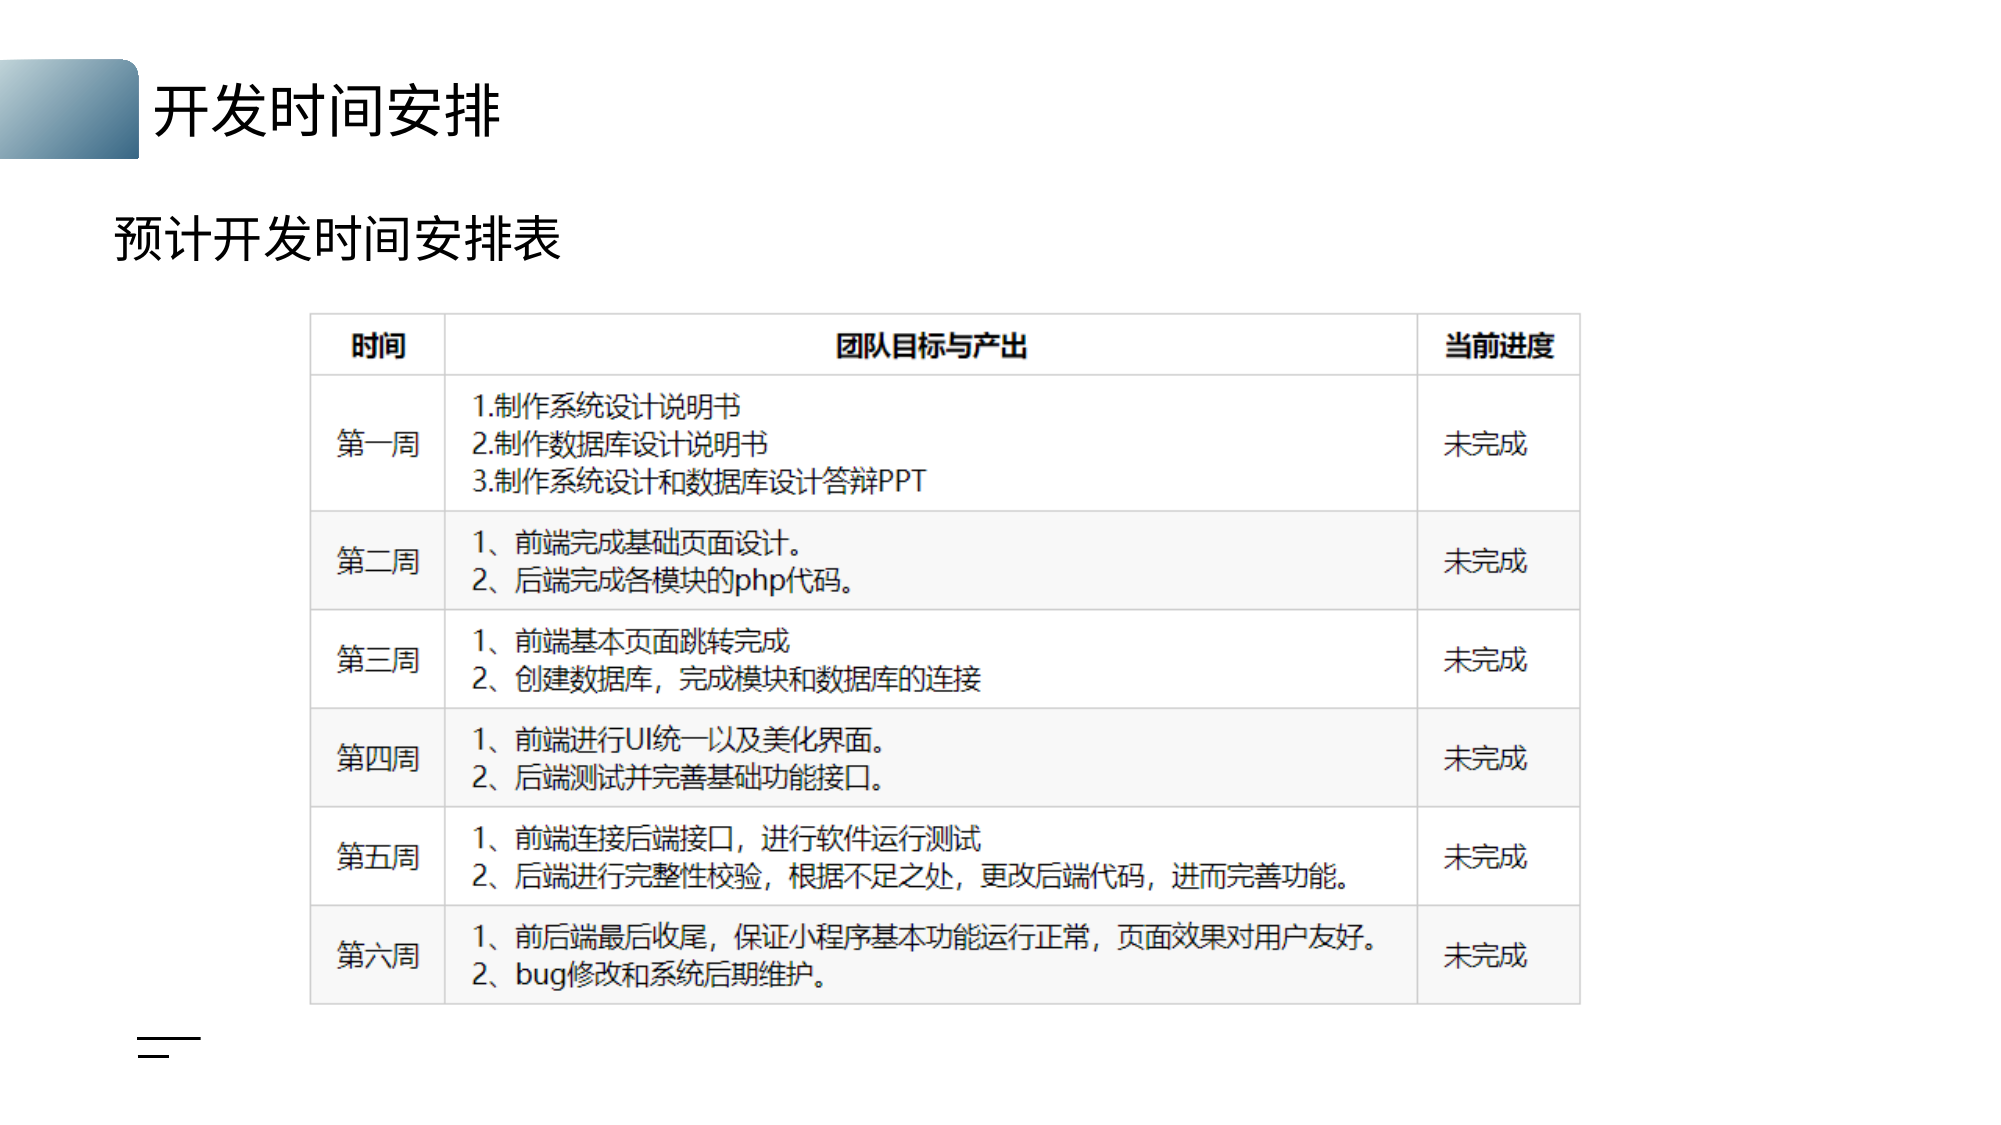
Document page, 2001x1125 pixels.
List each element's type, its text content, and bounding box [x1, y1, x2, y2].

title 开发时间安排 [137, 64, 1863, 163]
text_box 预计开发时间安排表 [98, 199, 602, 275]
picture [288, 293, 1628, 1030]
